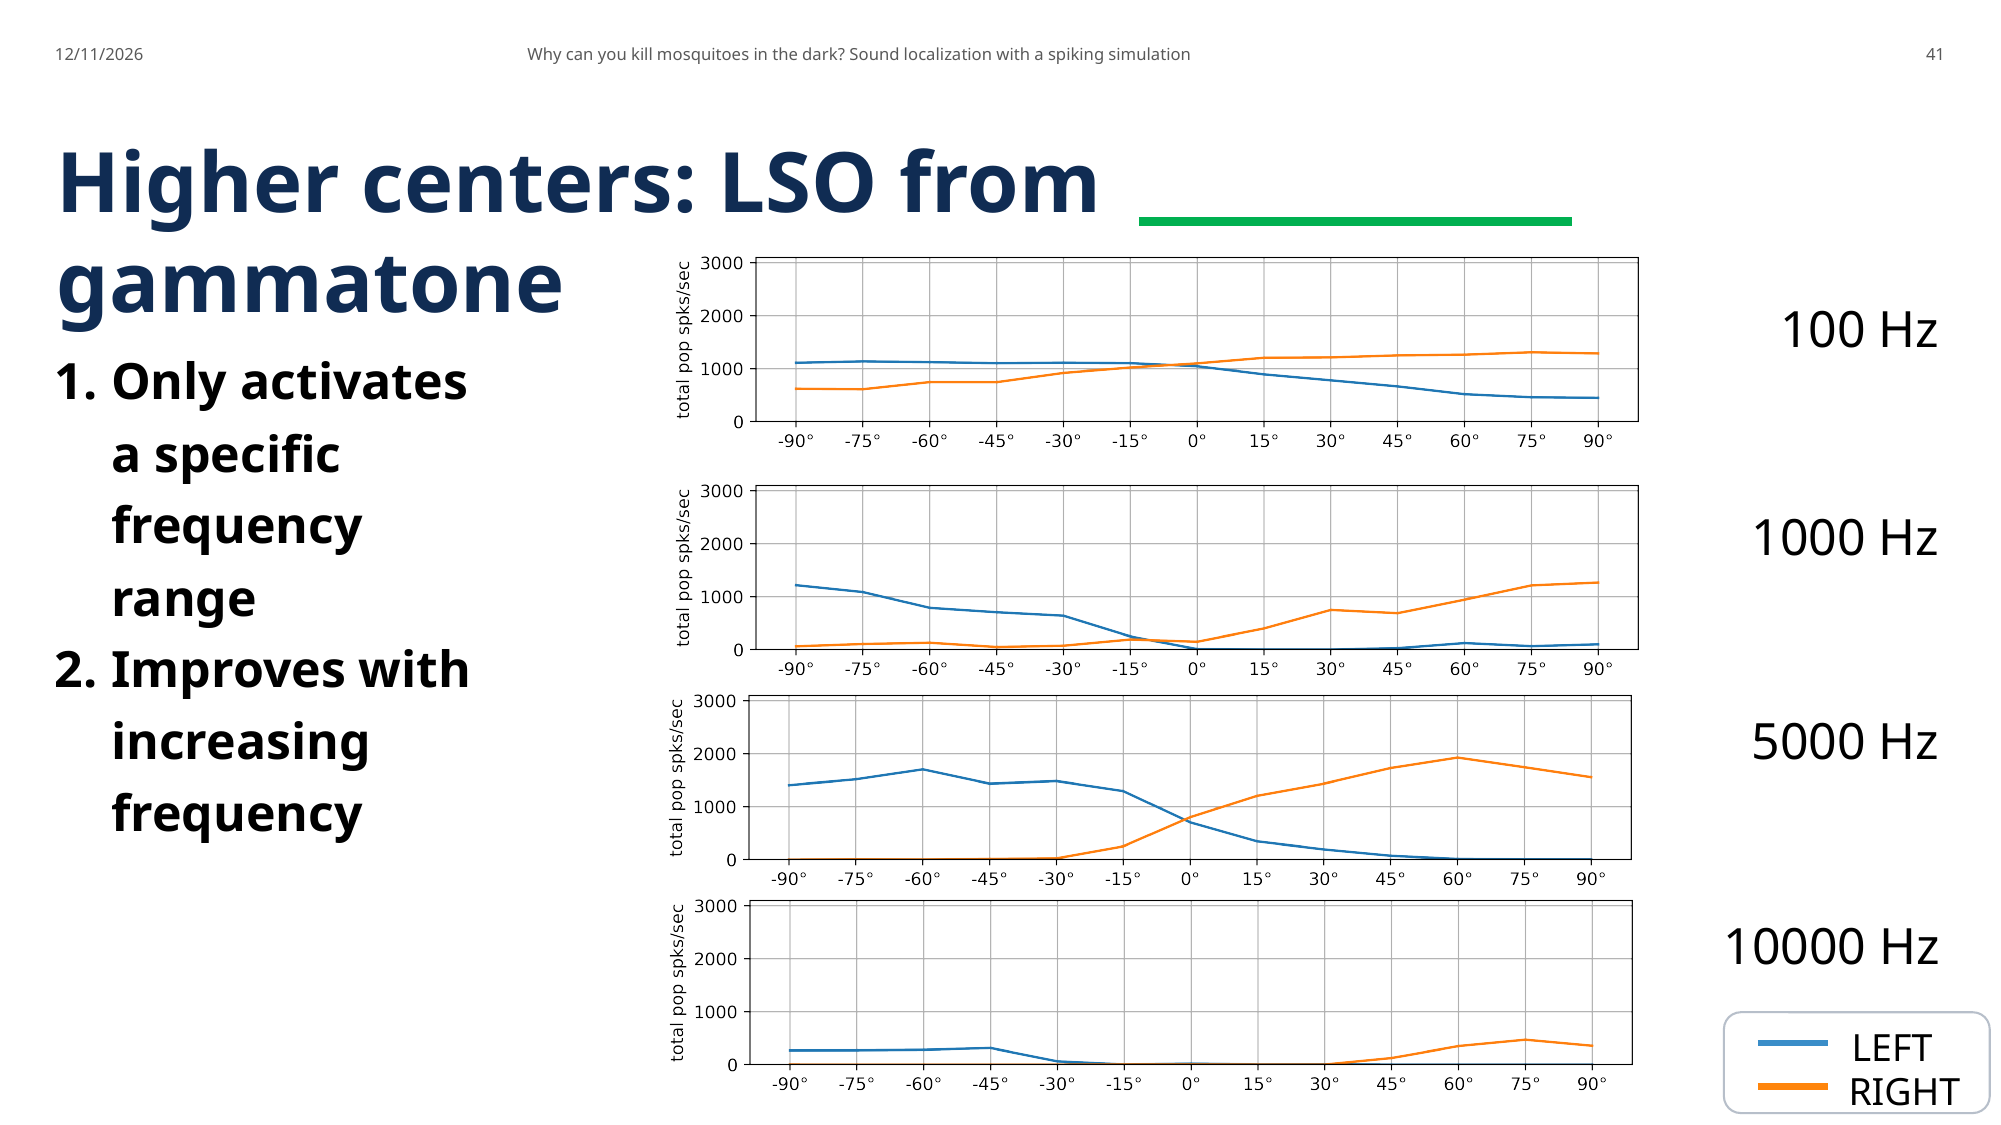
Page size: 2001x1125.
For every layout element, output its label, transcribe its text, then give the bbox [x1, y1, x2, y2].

title Higher centers: LSO from gammatone [56, 129, 1630, 267]
text_box Only activates a specific frequency range Improves with increasing frequency [54, 338, 482, 1065]
text_box 5000 Hz [1656, 702, 1954, 778]
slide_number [54, 6, 446, 67]
text_box 10000 Hz [1679, 907, 1955, 982]
picture [649, 219, 1657, 1113]
footer Why can you kill mosquitoes in the dark? Sound localization with a spiking simulation [527, 6, 1203, 67]
slide_number 41 [1774, 6, 1945, 67]
text_box 1000 Hz [1679, 497, 1954, 573]
text_box 100 Hz [1723, 289, 1954, 365]
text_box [1723, 1012, 1990, 1114]
